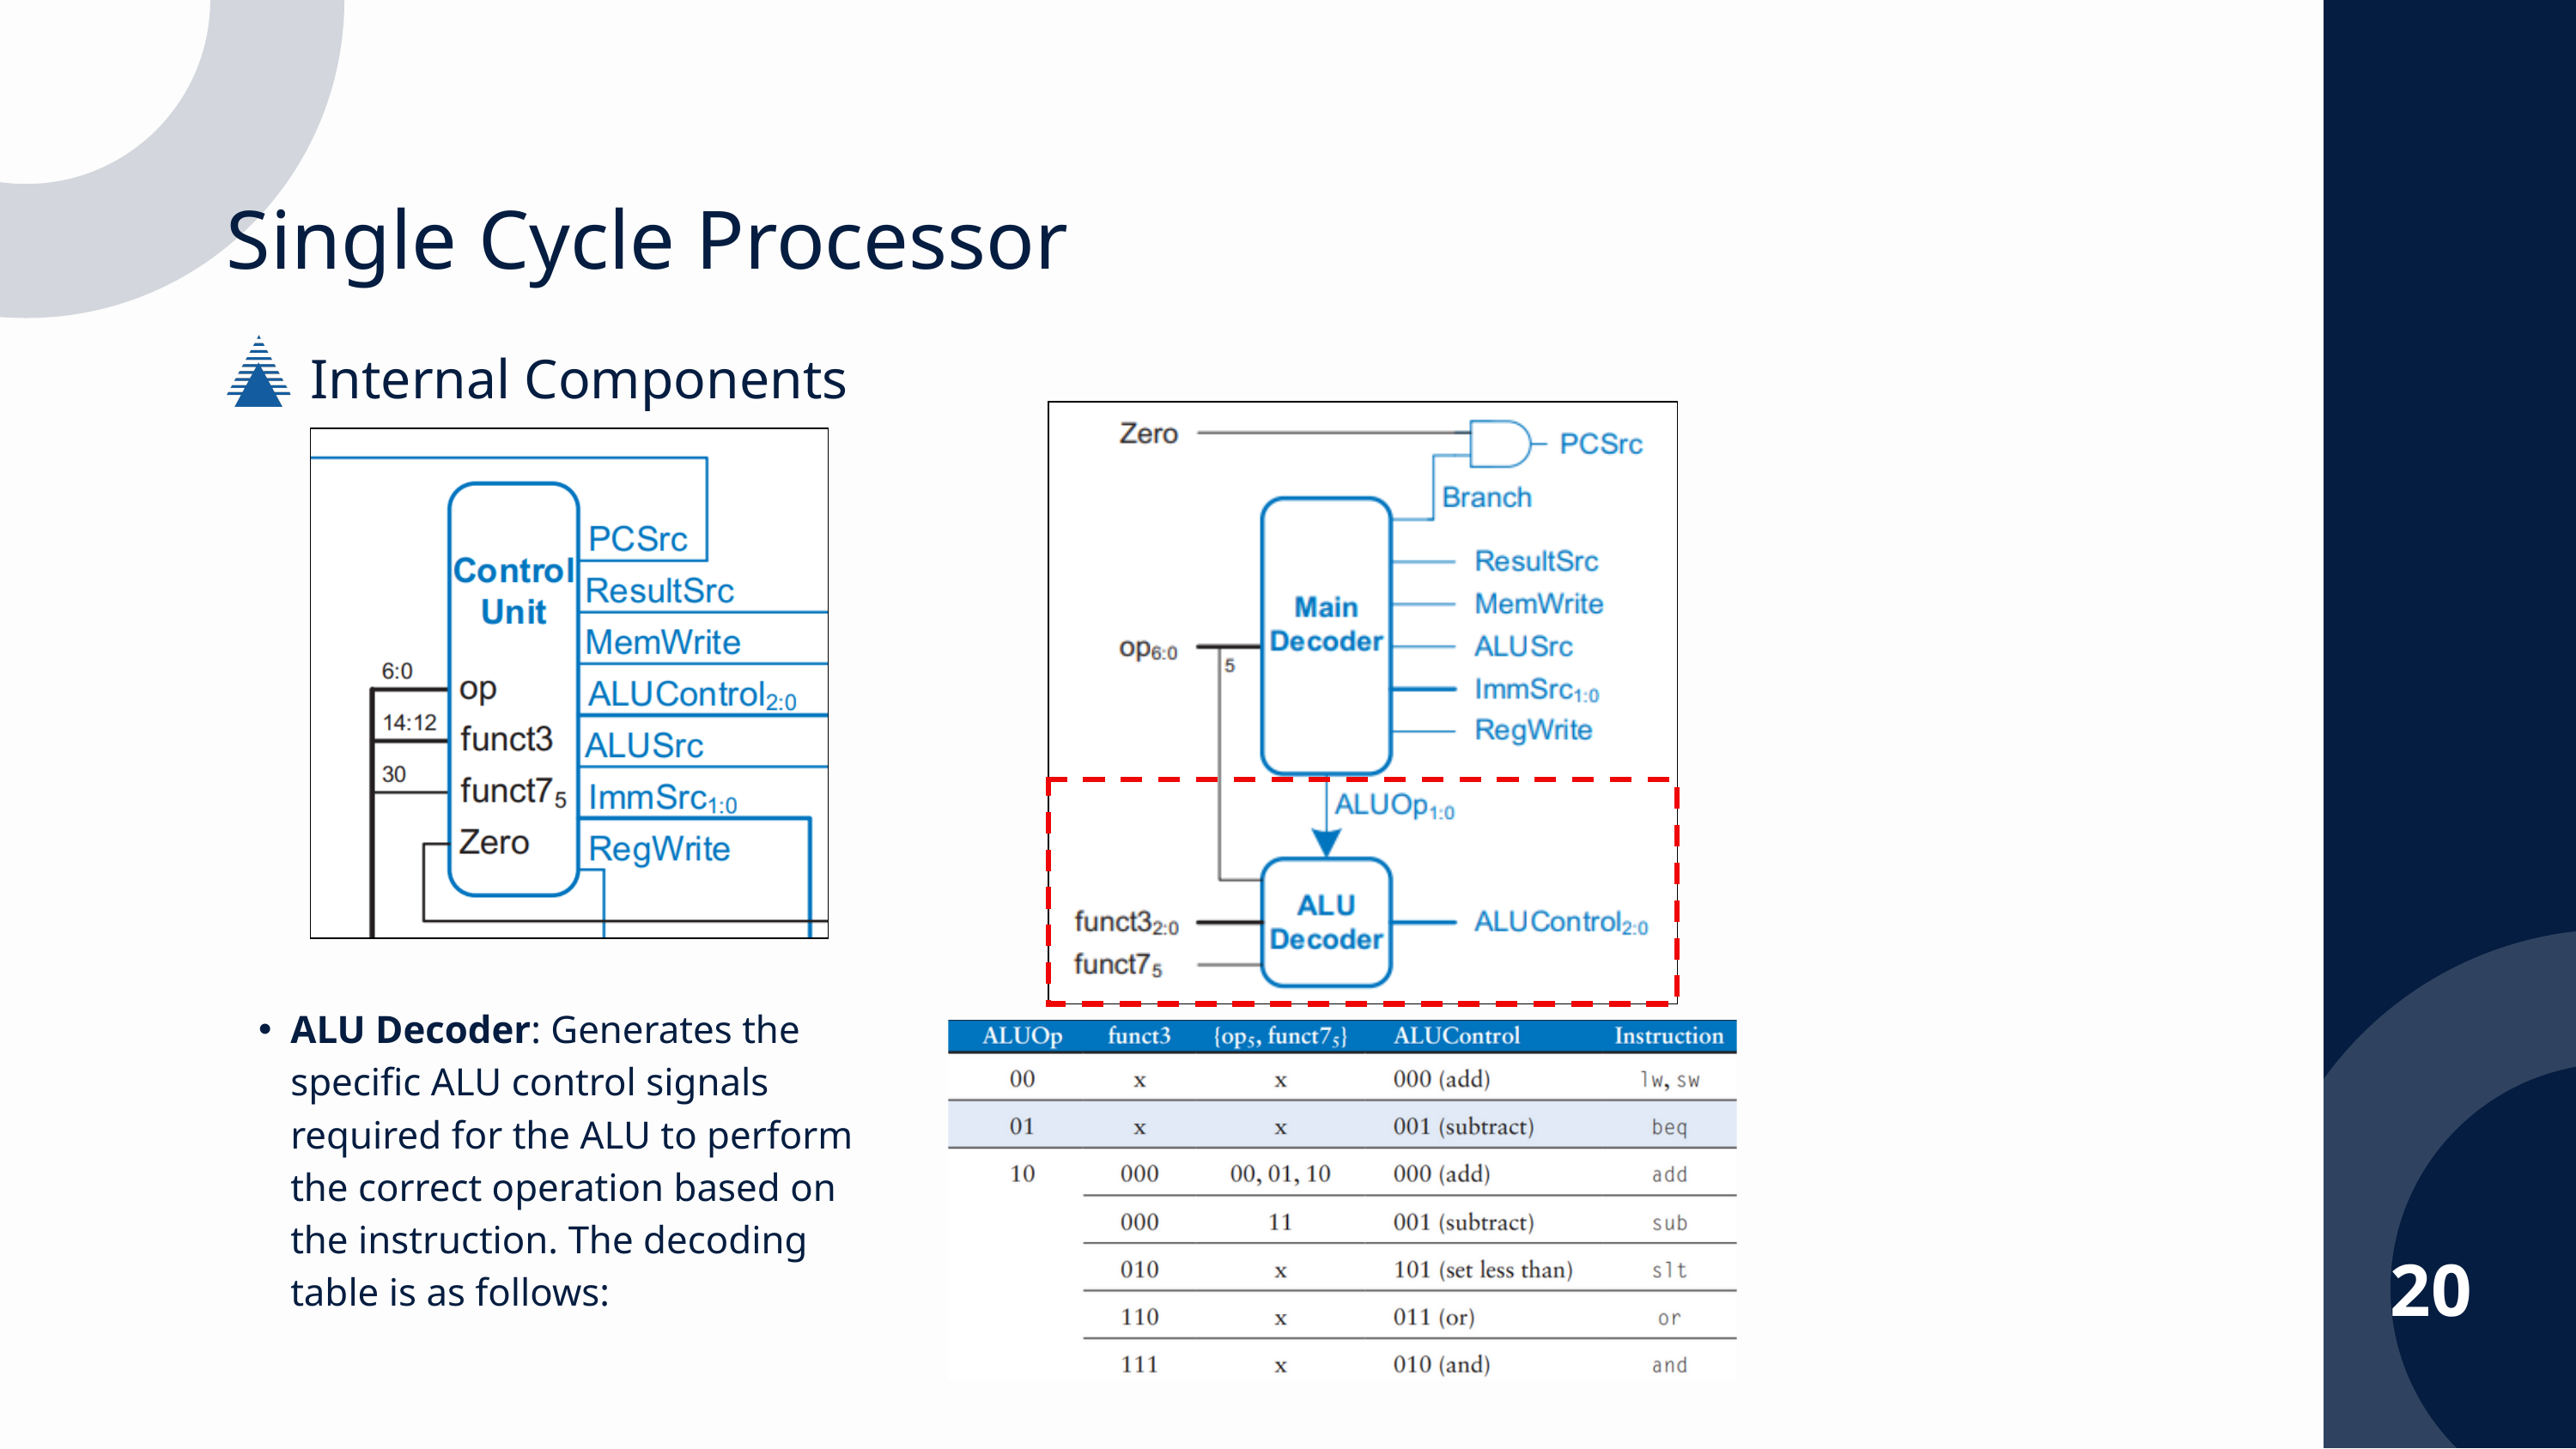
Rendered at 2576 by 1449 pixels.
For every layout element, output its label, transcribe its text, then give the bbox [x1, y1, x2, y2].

text_box [227, 335, 291, 408]
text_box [2323, 0, 2576, 1449]
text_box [0, 0, 278, 252]
text_box [310, 427, 829, 939]
text_box ALU Decoder: Generates the specific ALU control signals required for the ALU to perform the correct operation based on the instruction. The decoding table is as follows: [226, 998, 869, 1314]
text_box Internal Components [310, 334, 1426, 410]
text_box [1048, 779, 1678, 1004]
text_box [948, 1020, 1737, 1379]
text_box [1048, 401, 1678, 779]
text_box Single Cycle Processor [226, 172, 1343, 285]
